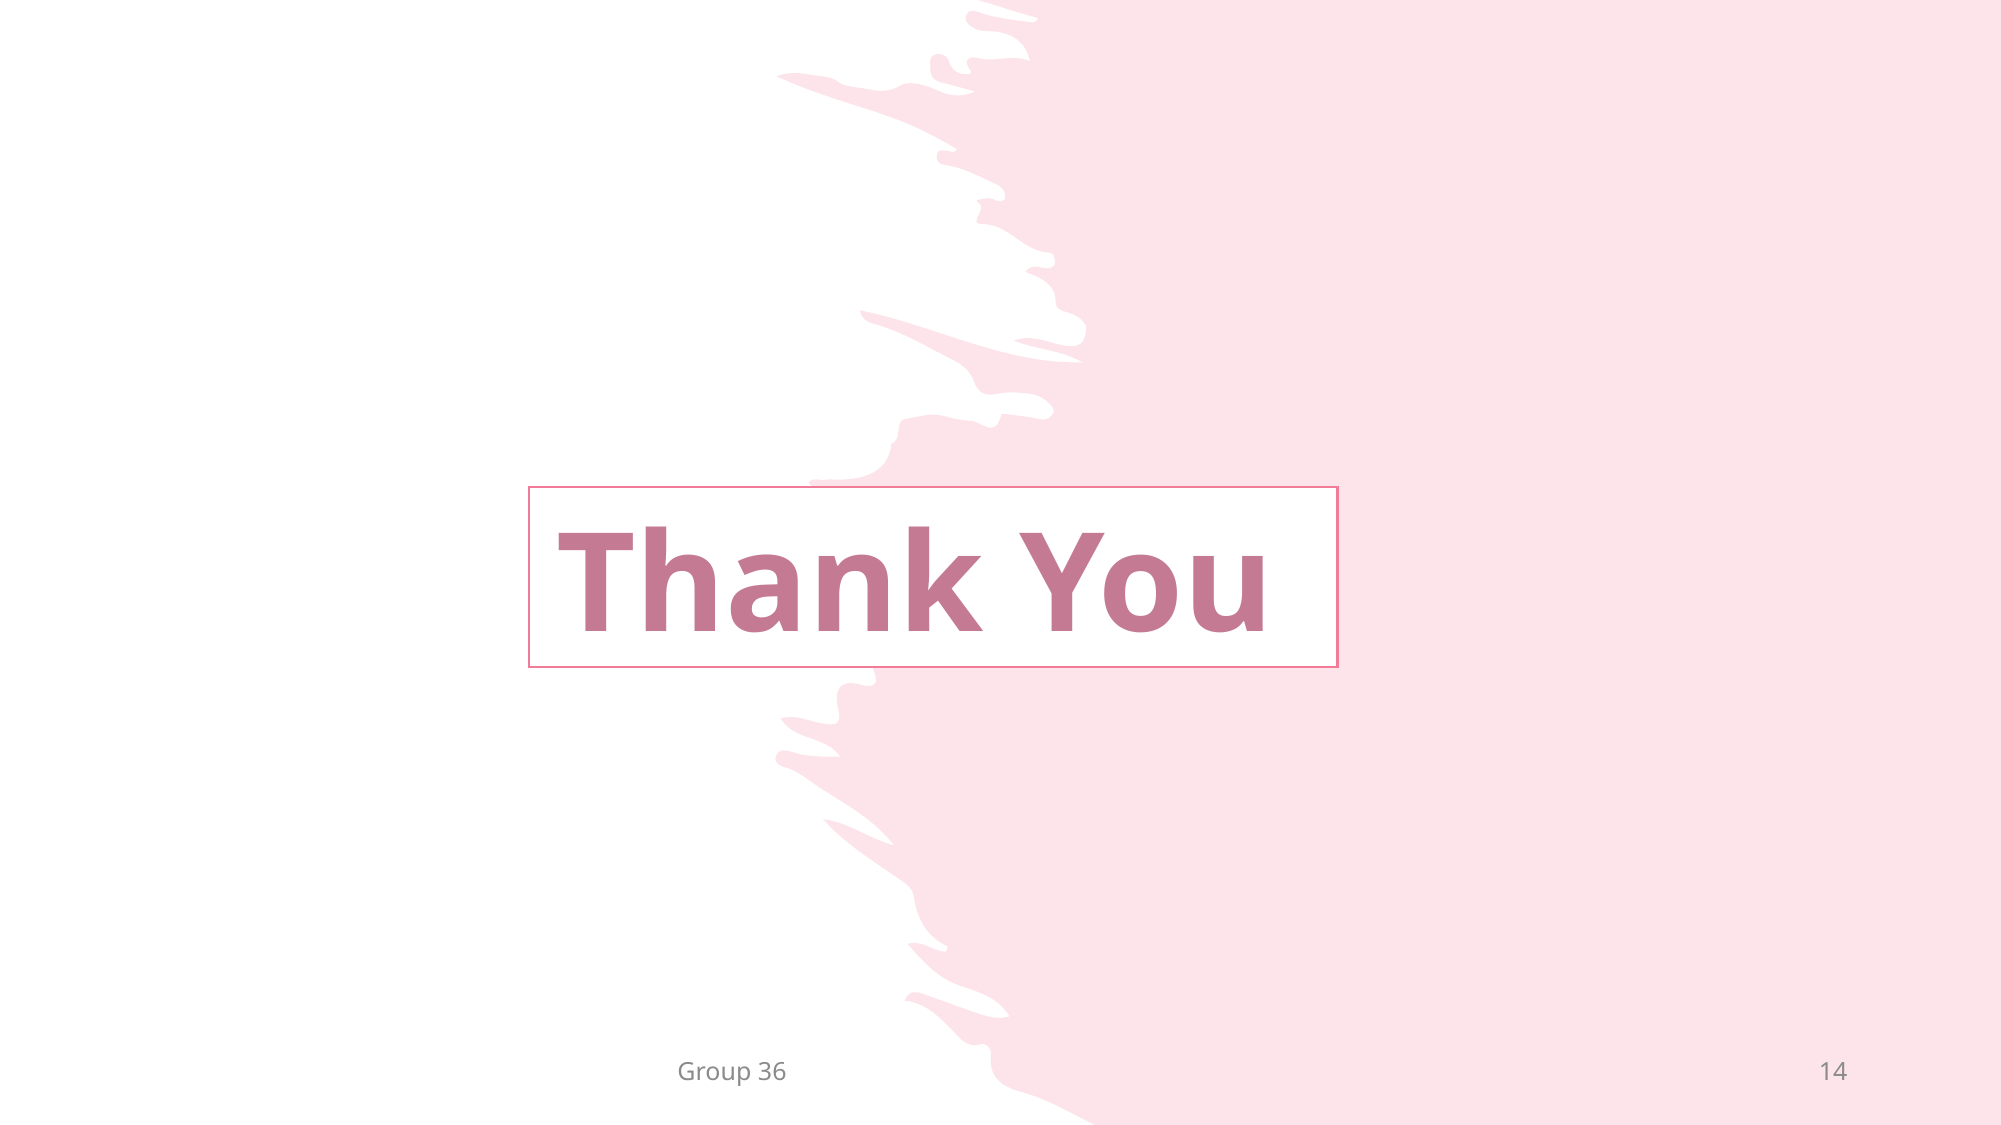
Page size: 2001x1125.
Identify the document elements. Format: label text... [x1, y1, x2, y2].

slide_number 14 [1412, 1042, 1863, 1103]
text_box Thank You [528, 486, 1339, 668]
footer Group 36 [662, 1042, 1338, 1103]
